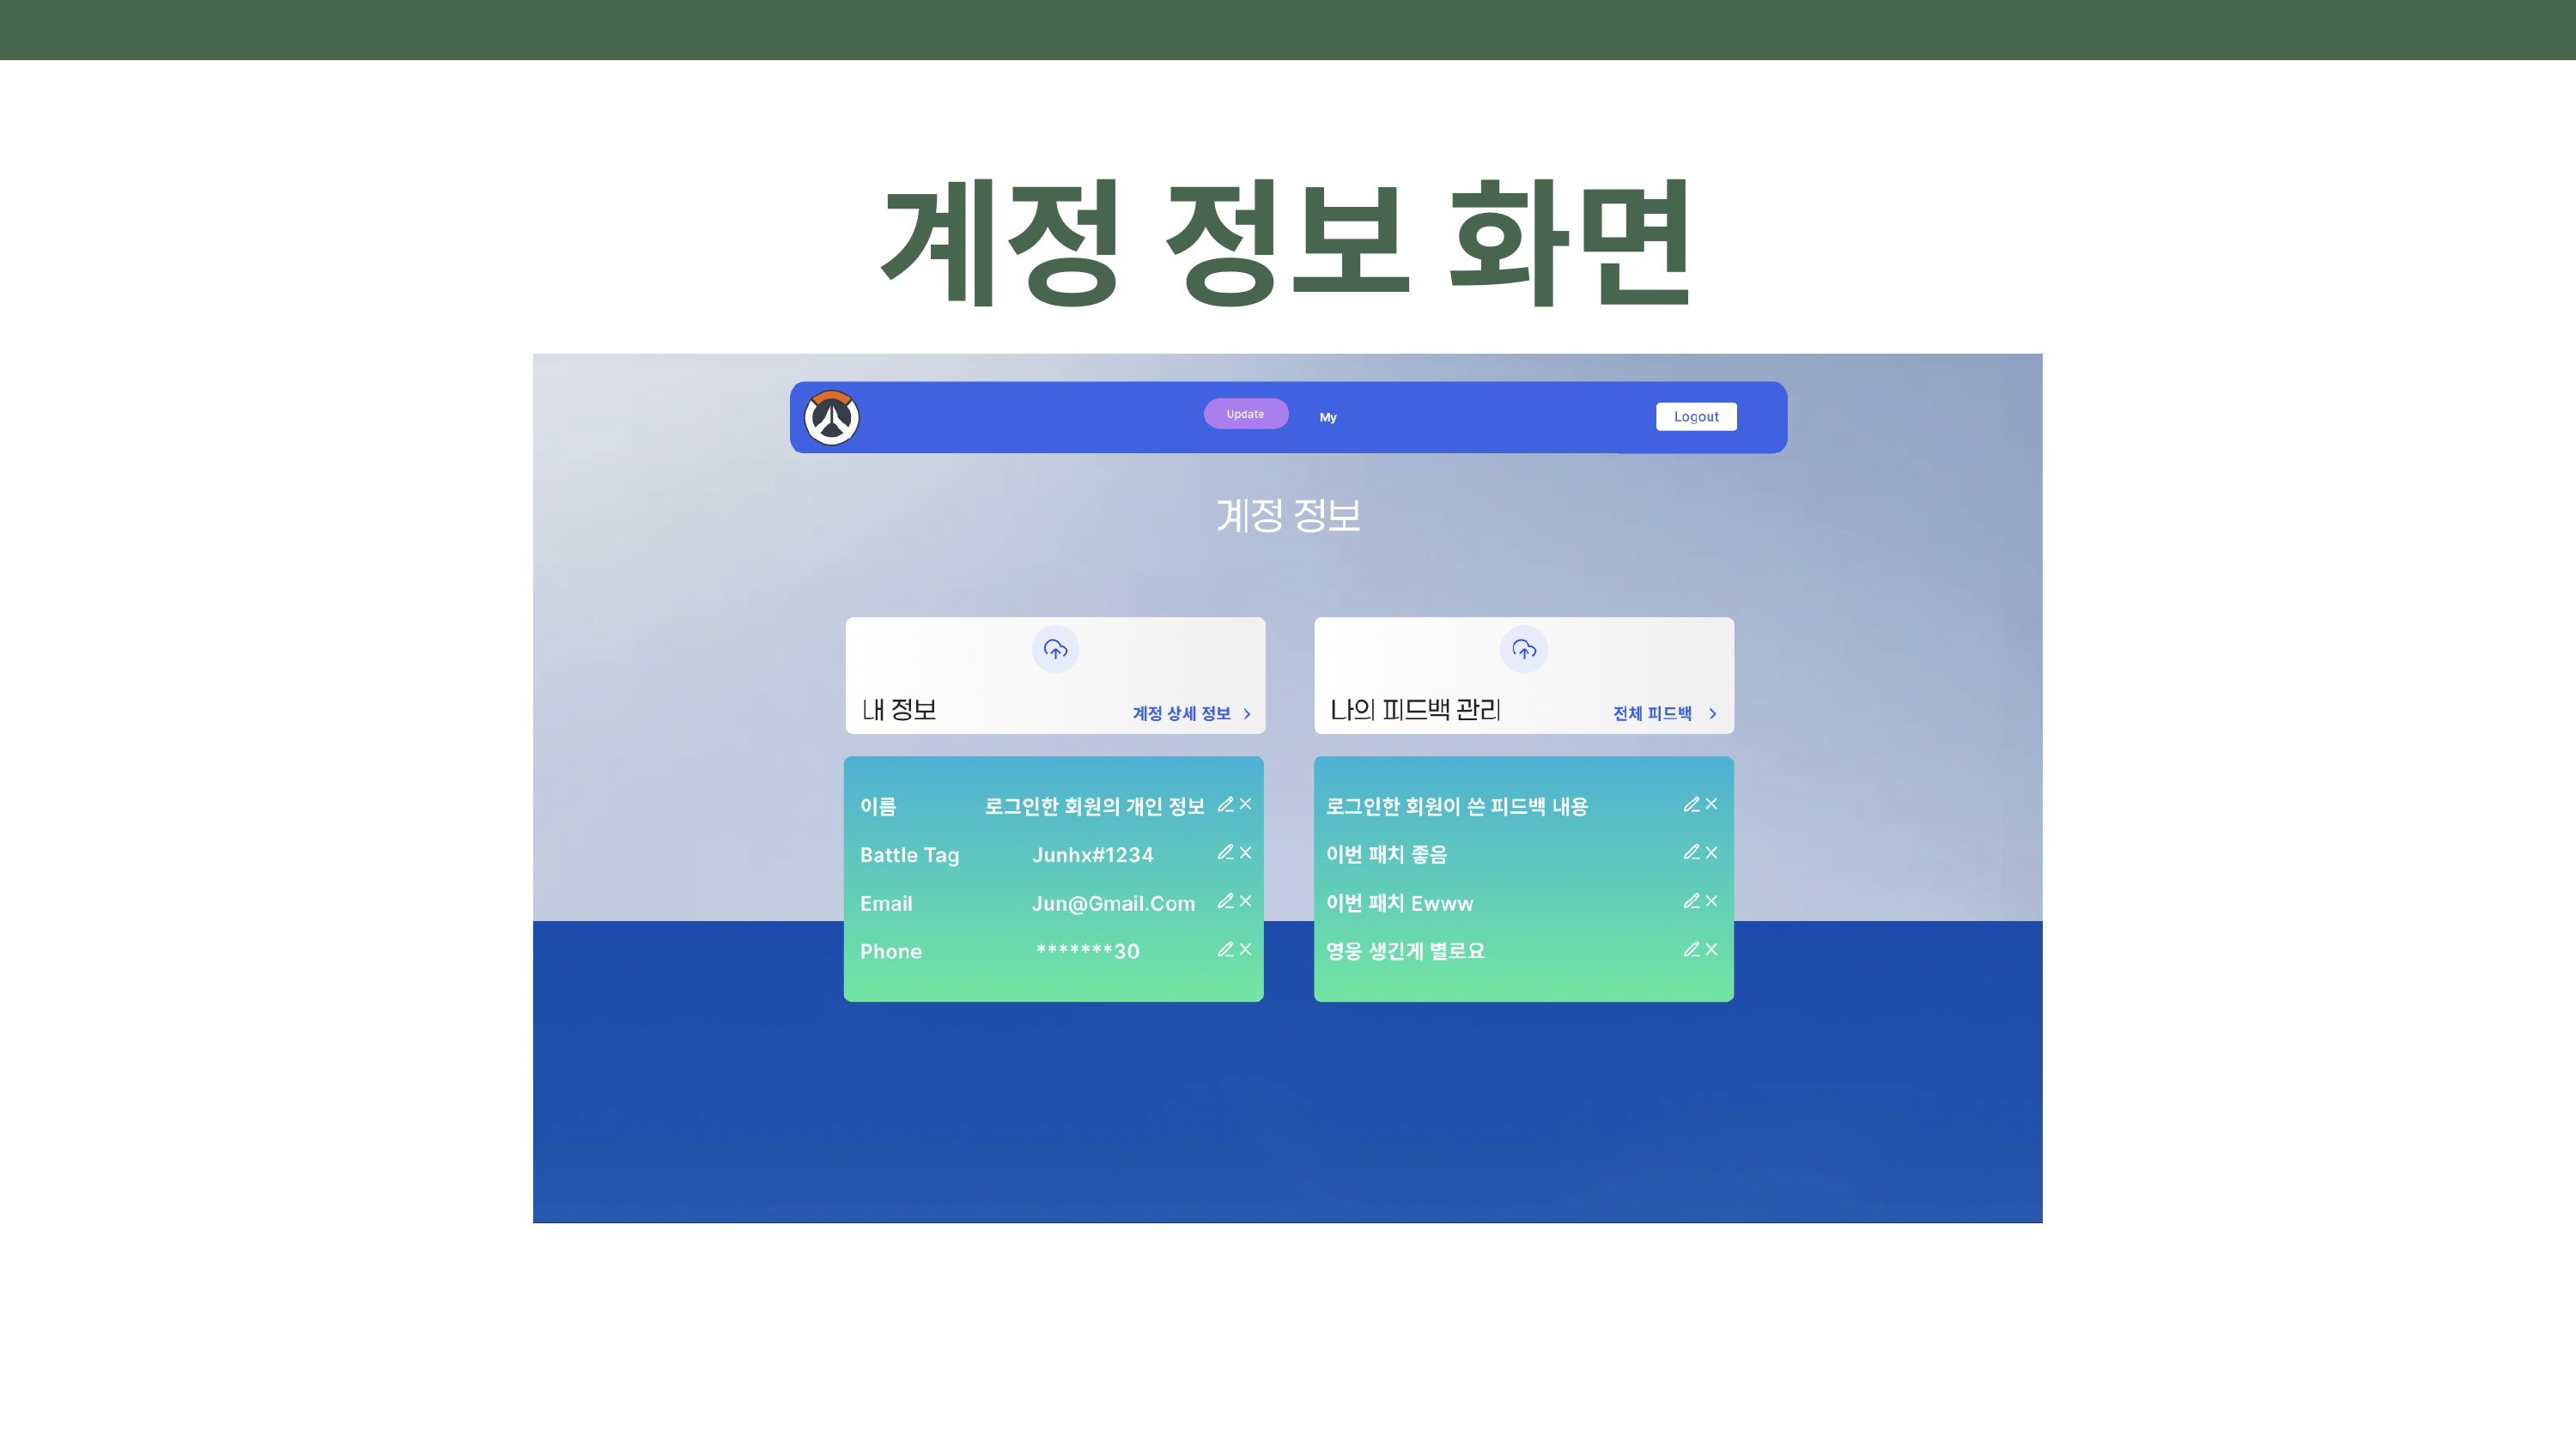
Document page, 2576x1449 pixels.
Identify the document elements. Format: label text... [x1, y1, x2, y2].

picture [532, 353, 2044, 1223]
text_box [0, 0, 2576, 61]
text_box 계정 정보 화면 [702, 130, 1876, 323]
